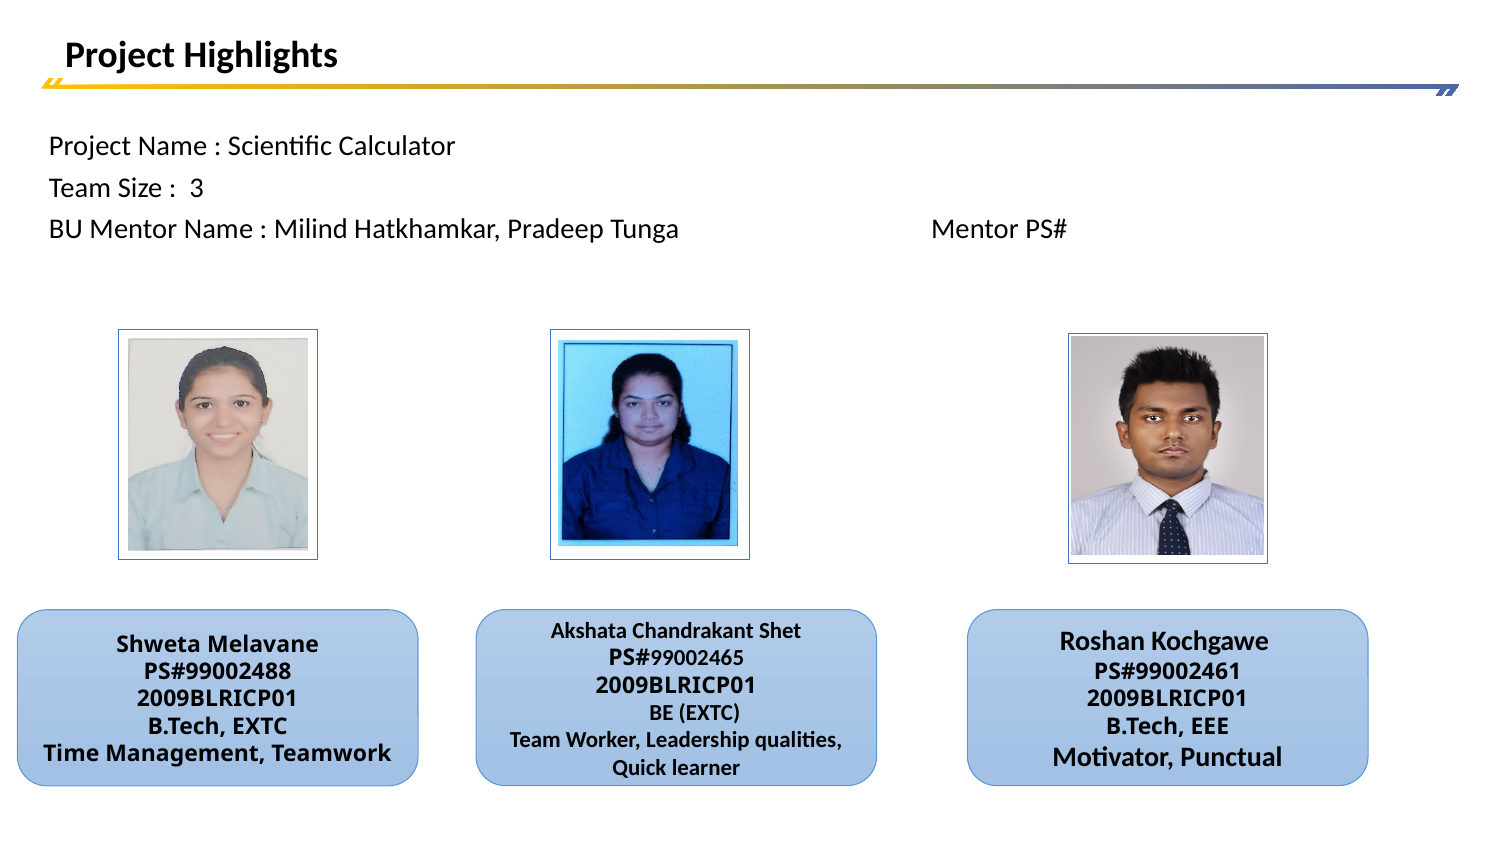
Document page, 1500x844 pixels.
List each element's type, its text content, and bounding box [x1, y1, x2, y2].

text_box [118, 329, 318, 560]
text_box Akshata Chandrakant Shet PS#99002465 2009BLRICP01 BE (EXTC) Team Worker, Leadership qualities, Quick learner [475, 609, 878, 787]
text_box Roshan Kochgawe PS#99002461 2009BLRICP01 B.Tech, EEE Motivator, Punctual [966, 609, 1369, 787]
picture [558, 330, 738, 555]
text_box Shweta Melavane PS#99002488 2009BLRICP01 B.Tech, EXTC Time Management, Teamwork [16, 609, 419, 787]
list Project Name : Scientific Calculator Team Size : 3 BU Mentor Name : Milind Hatkhamkar, Pradeep Tunga Mentor PS# [37, 114, 1316, 288]
picture [1071, 336, 1264, 555]
title Project Highlights [50, 0, 1450, 83]
text_box [1068, 333, 1268, 564]
picture [127, 333, 308, 555]
text_box [550, 329, 750, 560]
